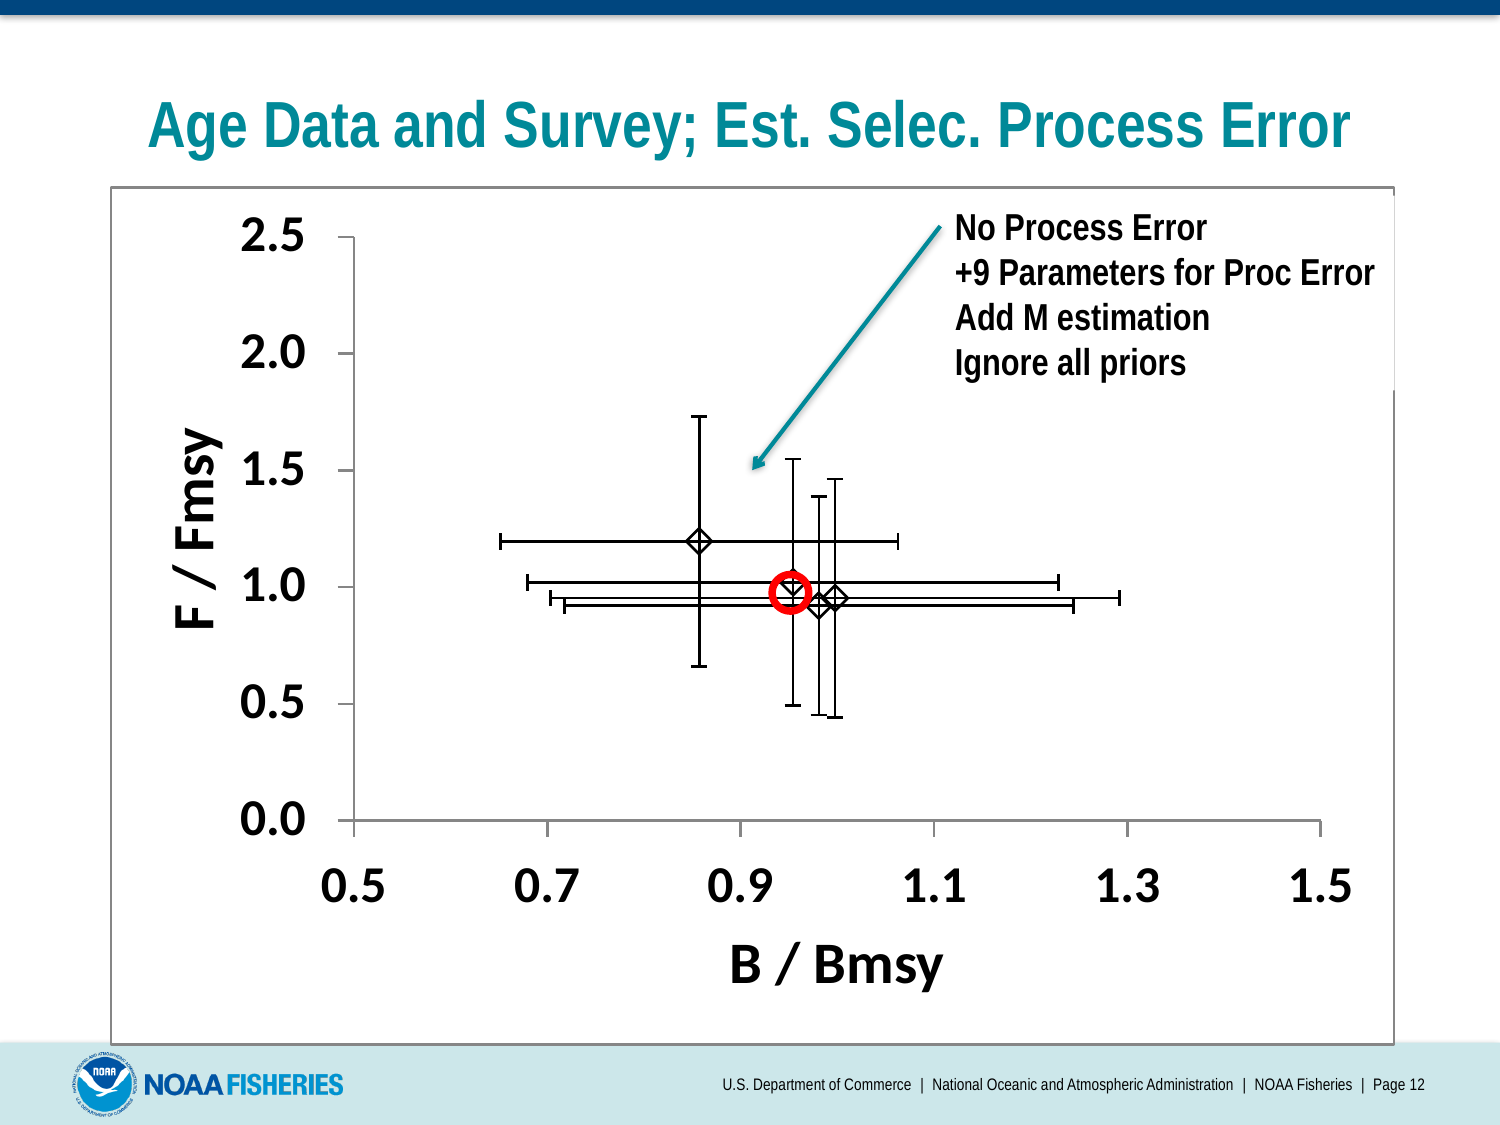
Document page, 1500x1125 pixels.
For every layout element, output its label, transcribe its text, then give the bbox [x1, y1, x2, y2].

title Age Data and Survey; Est. Selec. Process Error [75, 75, 1425, 186]
picture [72, 1052, 343, 1117]
slide_number U.S. Department of Commerce | National Oceanic and Atmospheric Administration | NOAA Fisheries | Page 12 [375, 1042, 1425, 1125]
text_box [751, 225, 941, 471]
picture [335, 1078, 343, 1085]
picture [109, 185, 1396, 1046]
